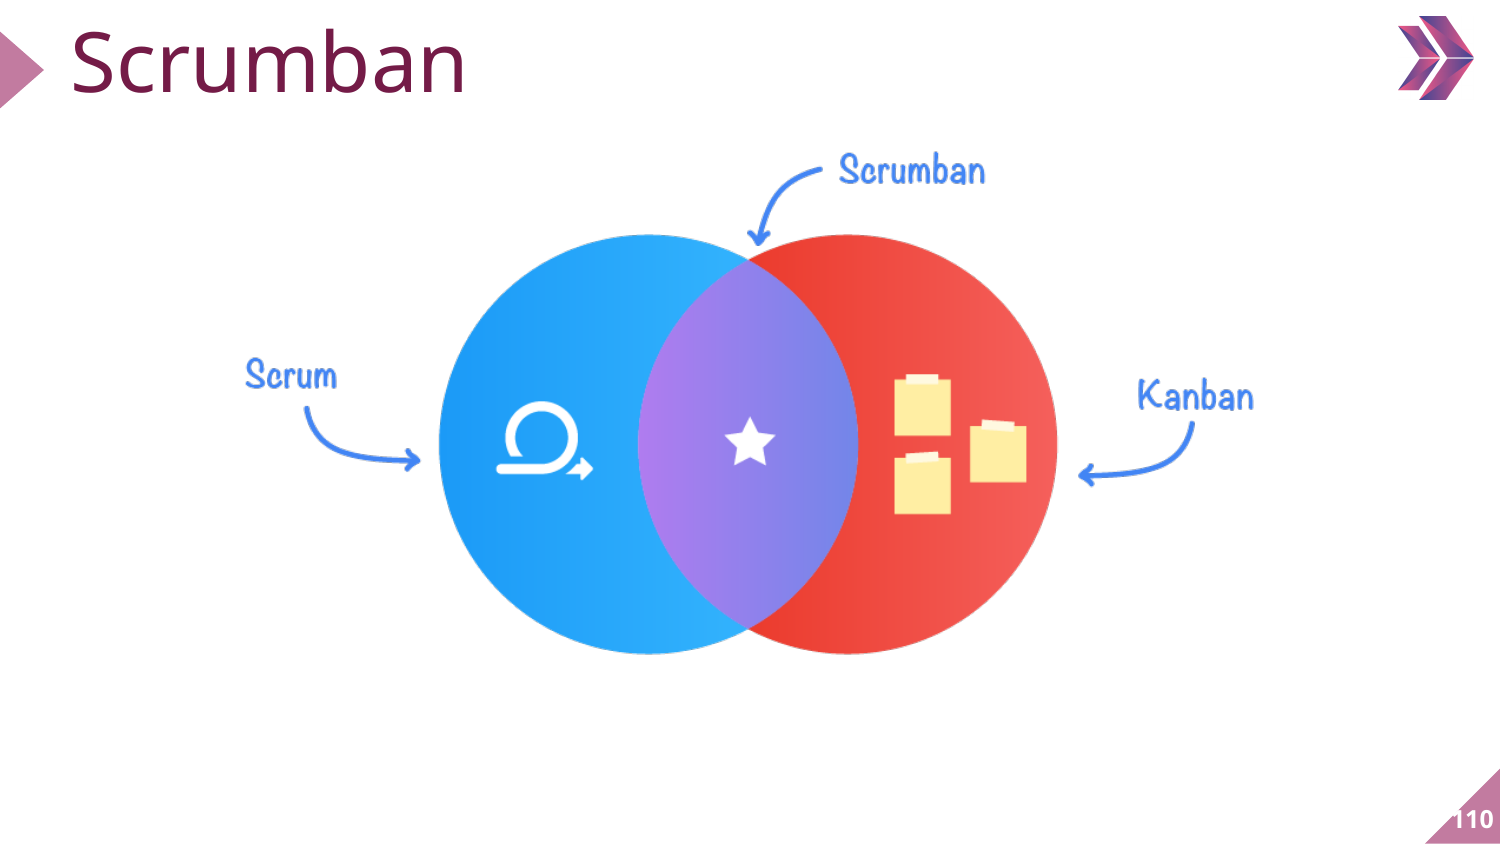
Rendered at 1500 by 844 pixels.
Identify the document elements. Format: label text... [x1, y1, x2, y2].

slide_number 110 [1418, 760, 1494, 838]
picture [1398, 16, 1474, 100]
text_box Scrumban [70, 28, 1451, 132]
picture [192, 99, 1329, 744]
